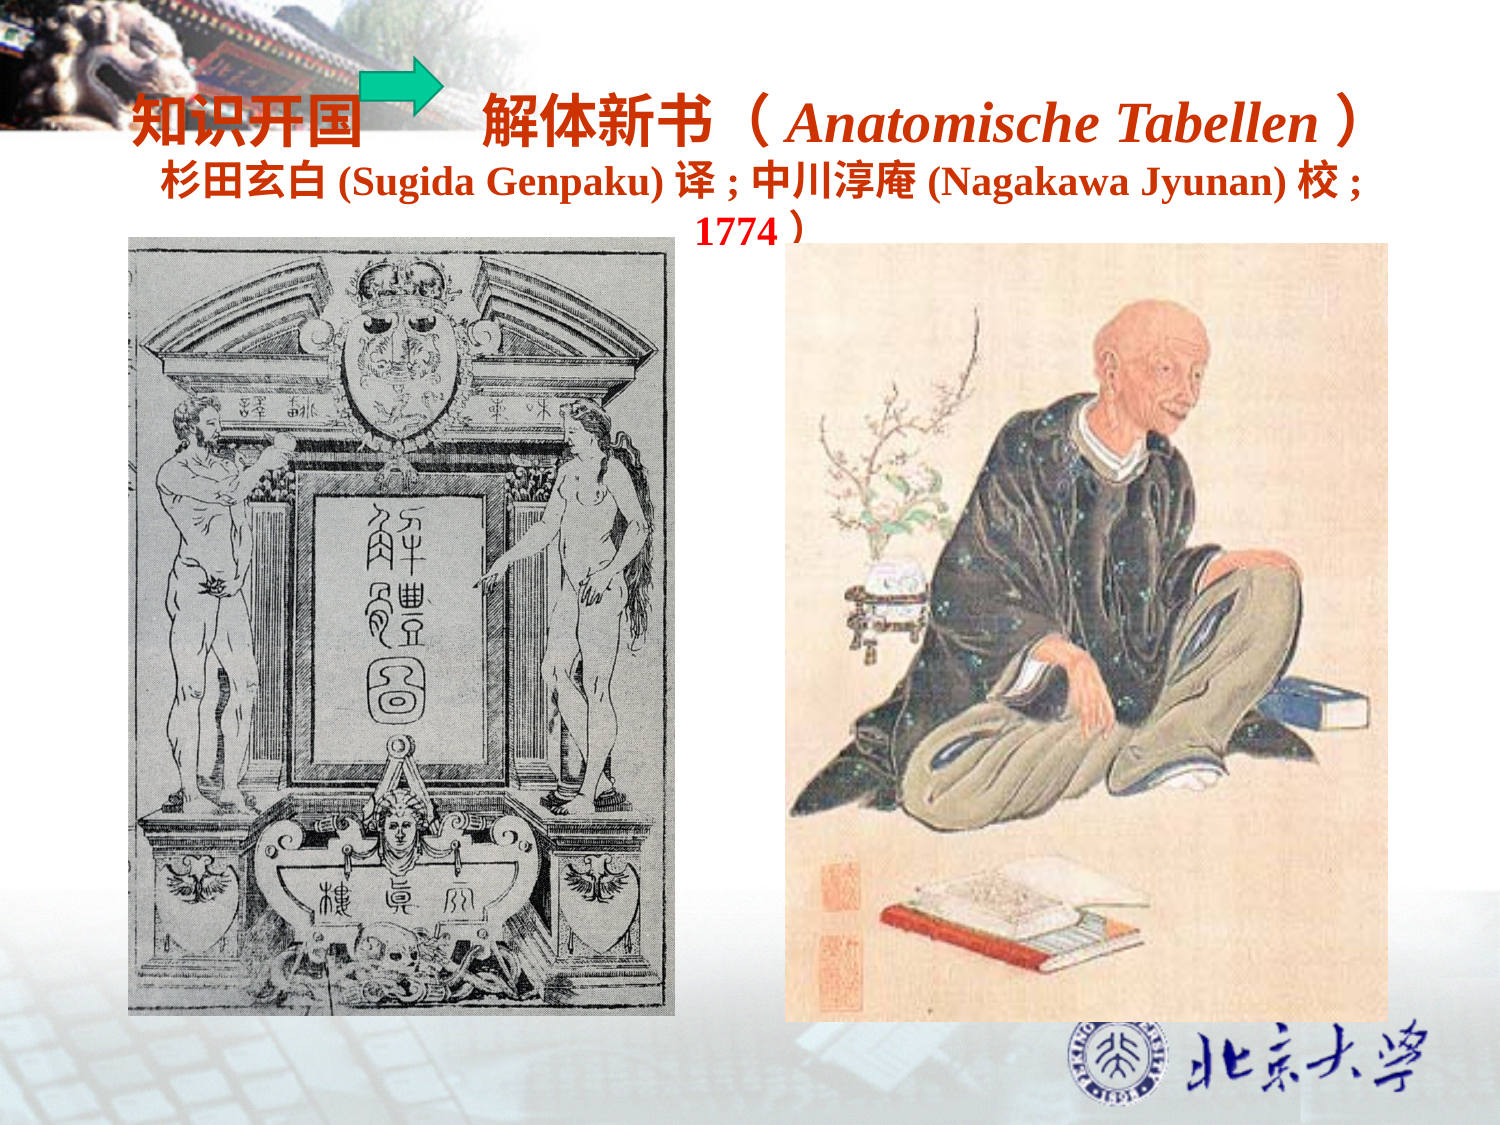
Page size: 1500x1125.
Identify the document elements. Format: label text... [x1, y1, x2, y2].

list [785, 243, 1388, 1022]
title 知识开国 解体新书（Anatomische Tabellen） 杉田玄白(Sugida Genpaku)译;中川淳庵(Nagakawa Jyunan)校; 1774） [112, 99, 1412, 238]
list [128, 237, 675, 1016]
text_box [359, 55, 445, 118]
picture [0, 0, 1500, 1125]
